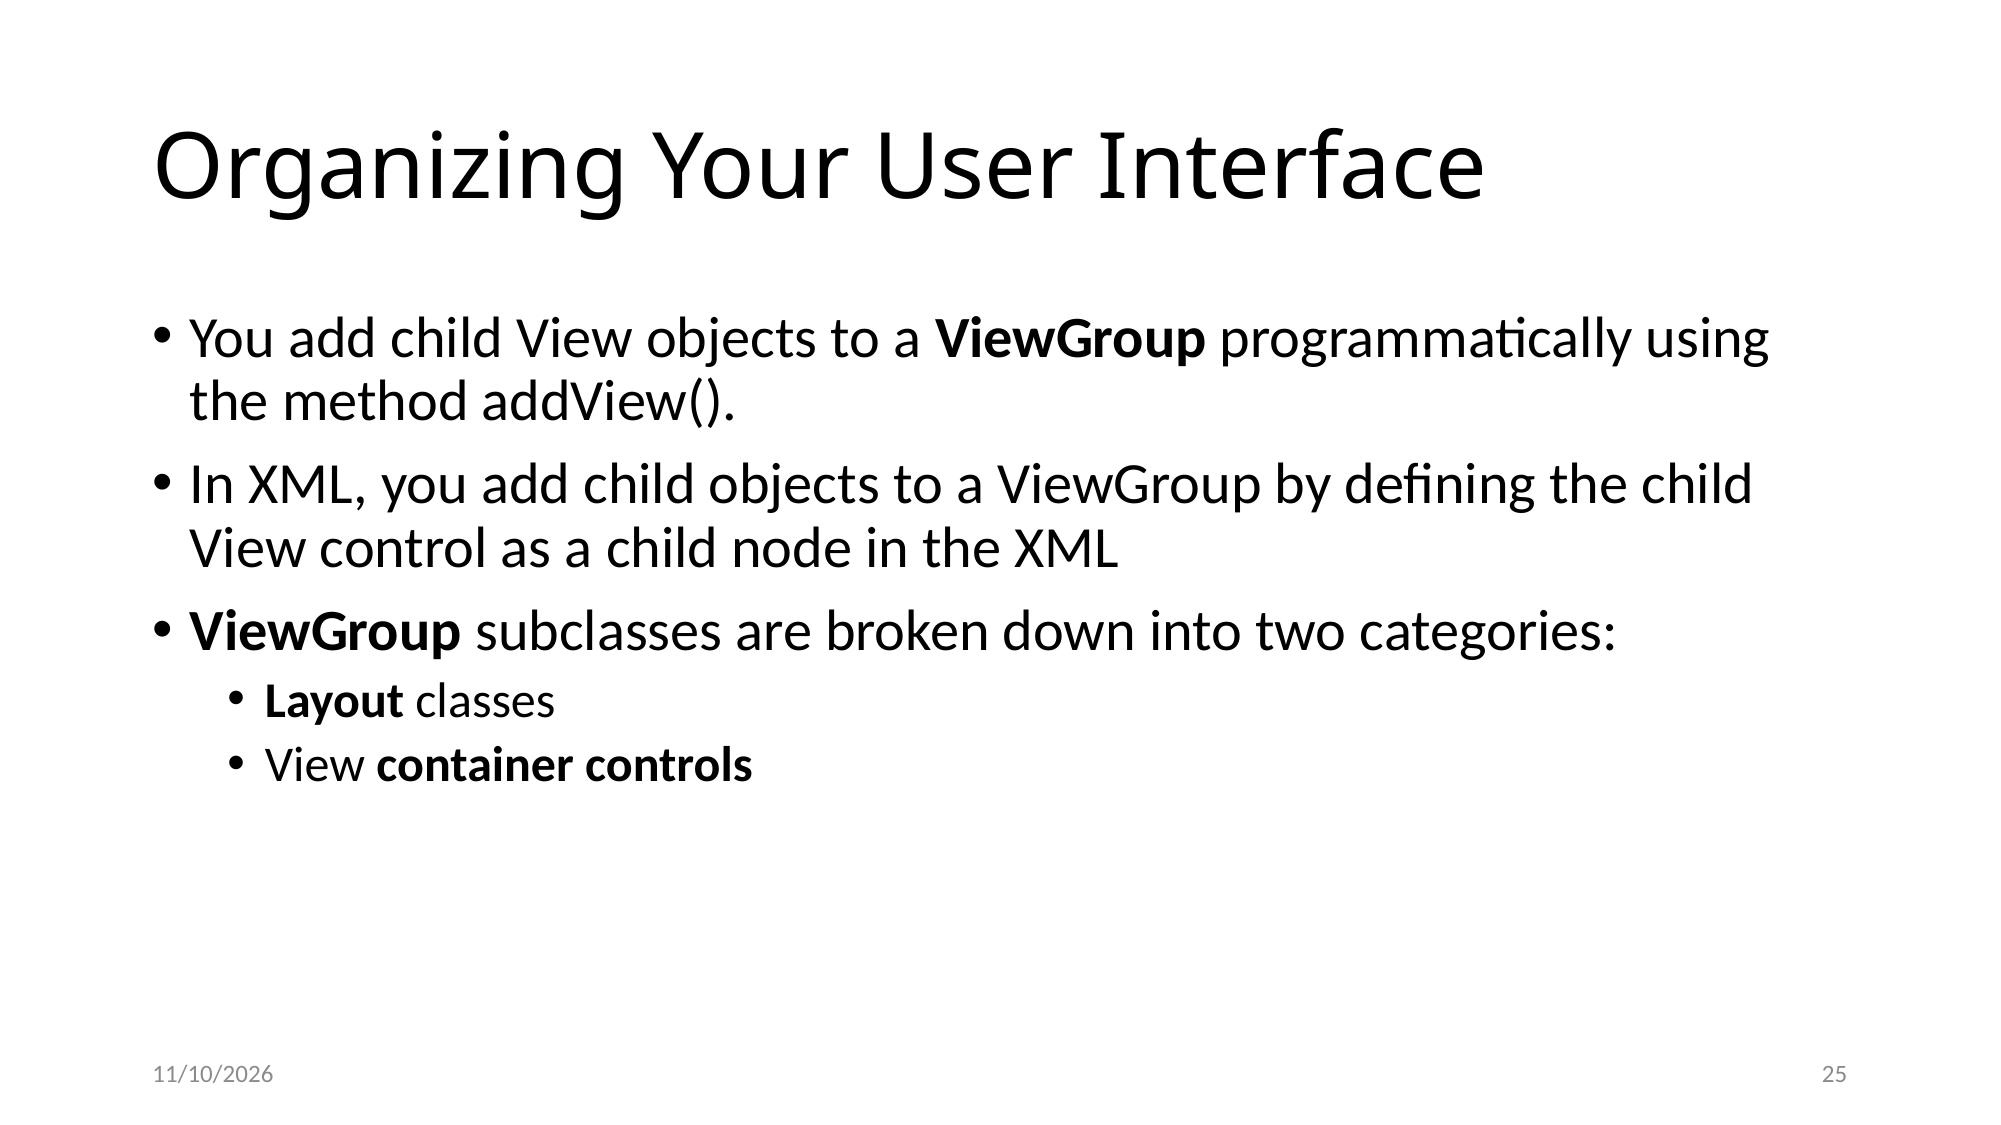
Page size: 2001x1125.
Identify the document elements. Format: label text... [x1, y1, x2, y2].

title Organizing Your User Interface [137, 59, 1863, 278]
slide_number 25 [1412, 1042, 1863, 1103]
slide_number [137, 1042, 588, 1103]
list You add child View objects to a ViewGroup programmatically using the method addView(). In XML, you add child objects to a ViewGroup by defining the child View control as a child node in the XML ViewGroup subclasses are broken down into two categories: Layout classes View container controls [137, 299, 1863, 1014]
